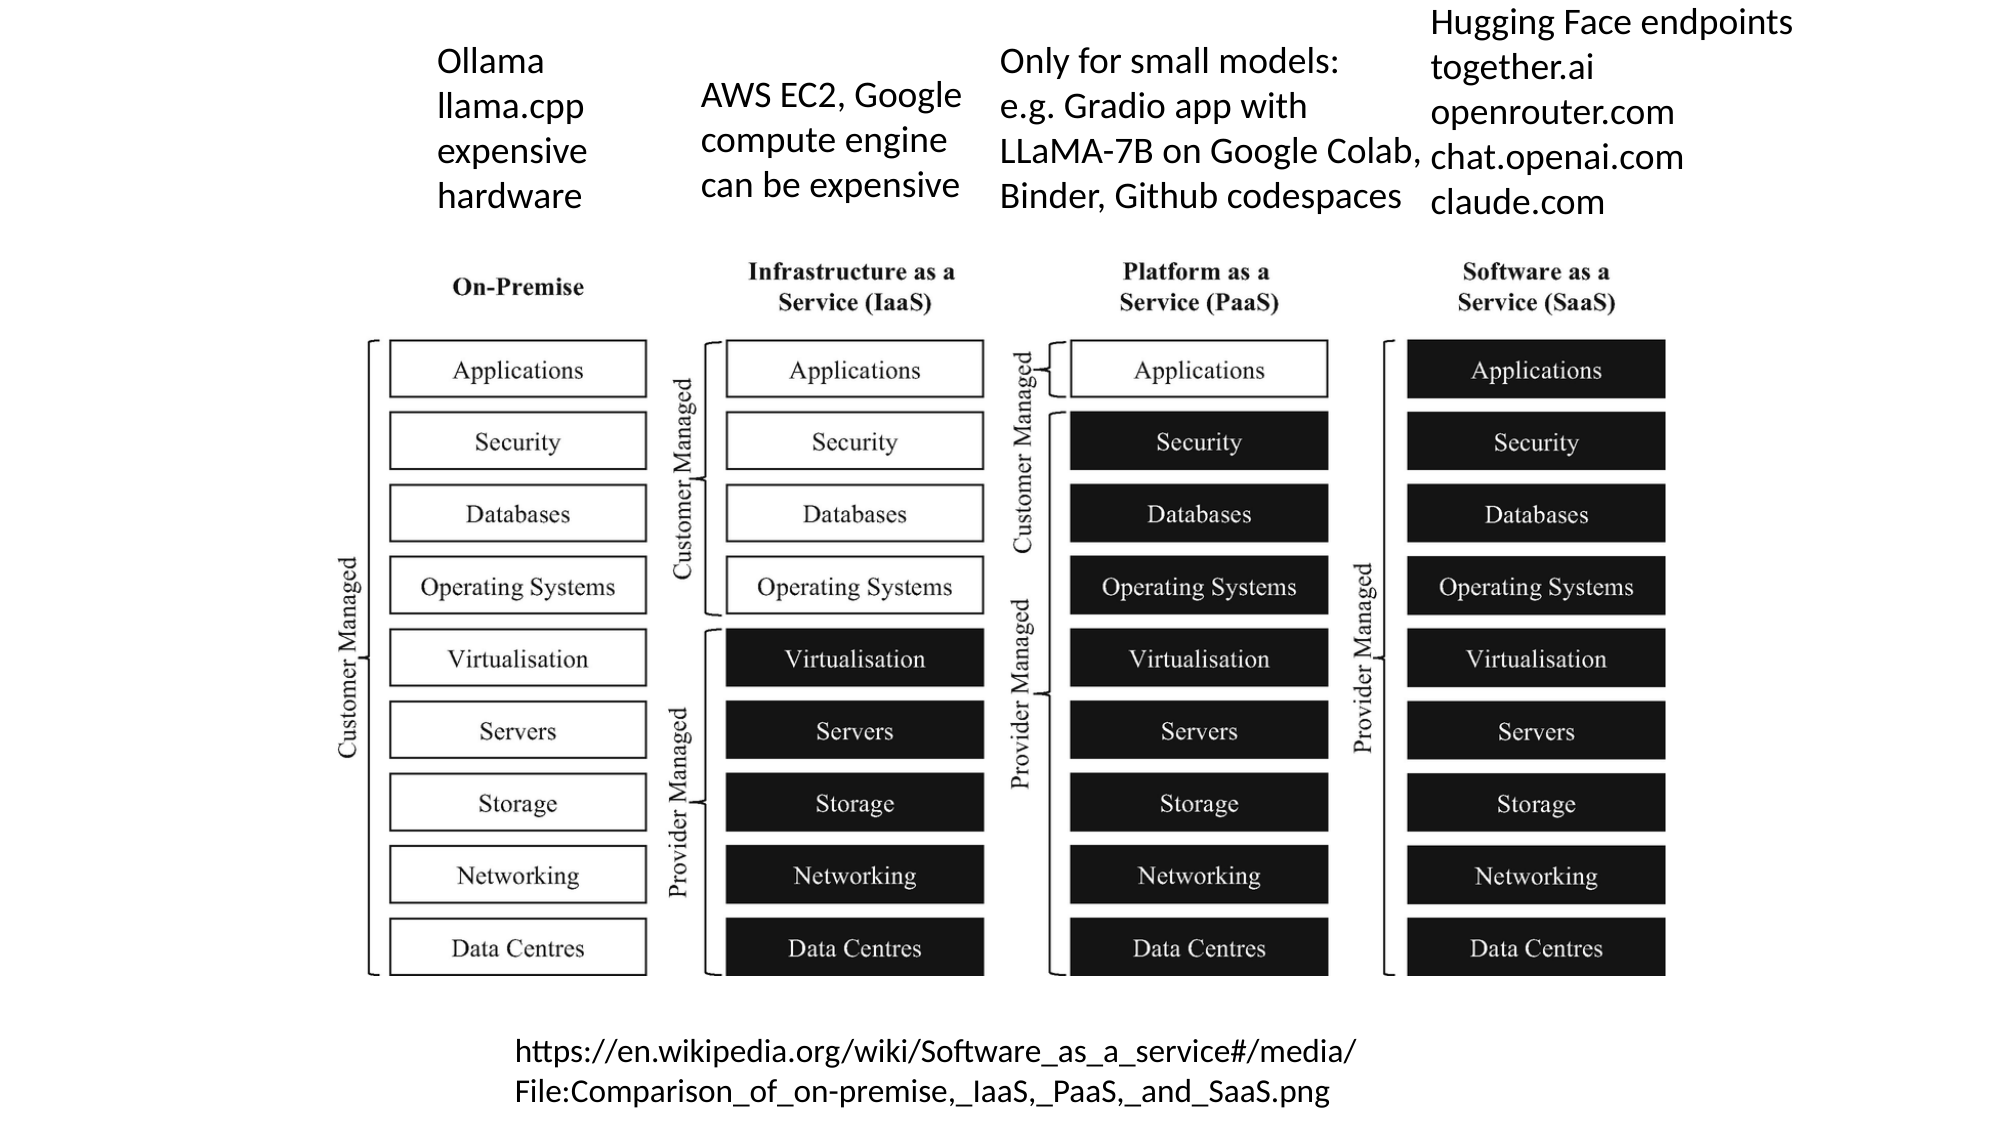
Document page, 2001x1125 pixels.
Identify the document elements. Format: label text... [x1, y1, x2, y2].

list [334, 255, 1666, 976]
text_box Ollama llama.cpp expensive hardware [422, 28, 612, 224]
text_box Only for small models: e.g. Gradio app with LLaMA-7B on Google Colab, Binder, Github codespaces [985, 28, 1415, 224]
text_box Hugging Face endpoints together.ai openrouter.com chat.openai.com claude.com [1415, 0, 1809, 230]
text_box AWS EC2, Google compute engine can be expensive [686, 62, 985, 213]
text_box https://en.wikipedia.org/wiki/Software_as_a_service#/media/File:Comparison_of_on-premise,_IaaS,_PaaS,_and_SaaS.png [500, 1021, 1500, 1117]
